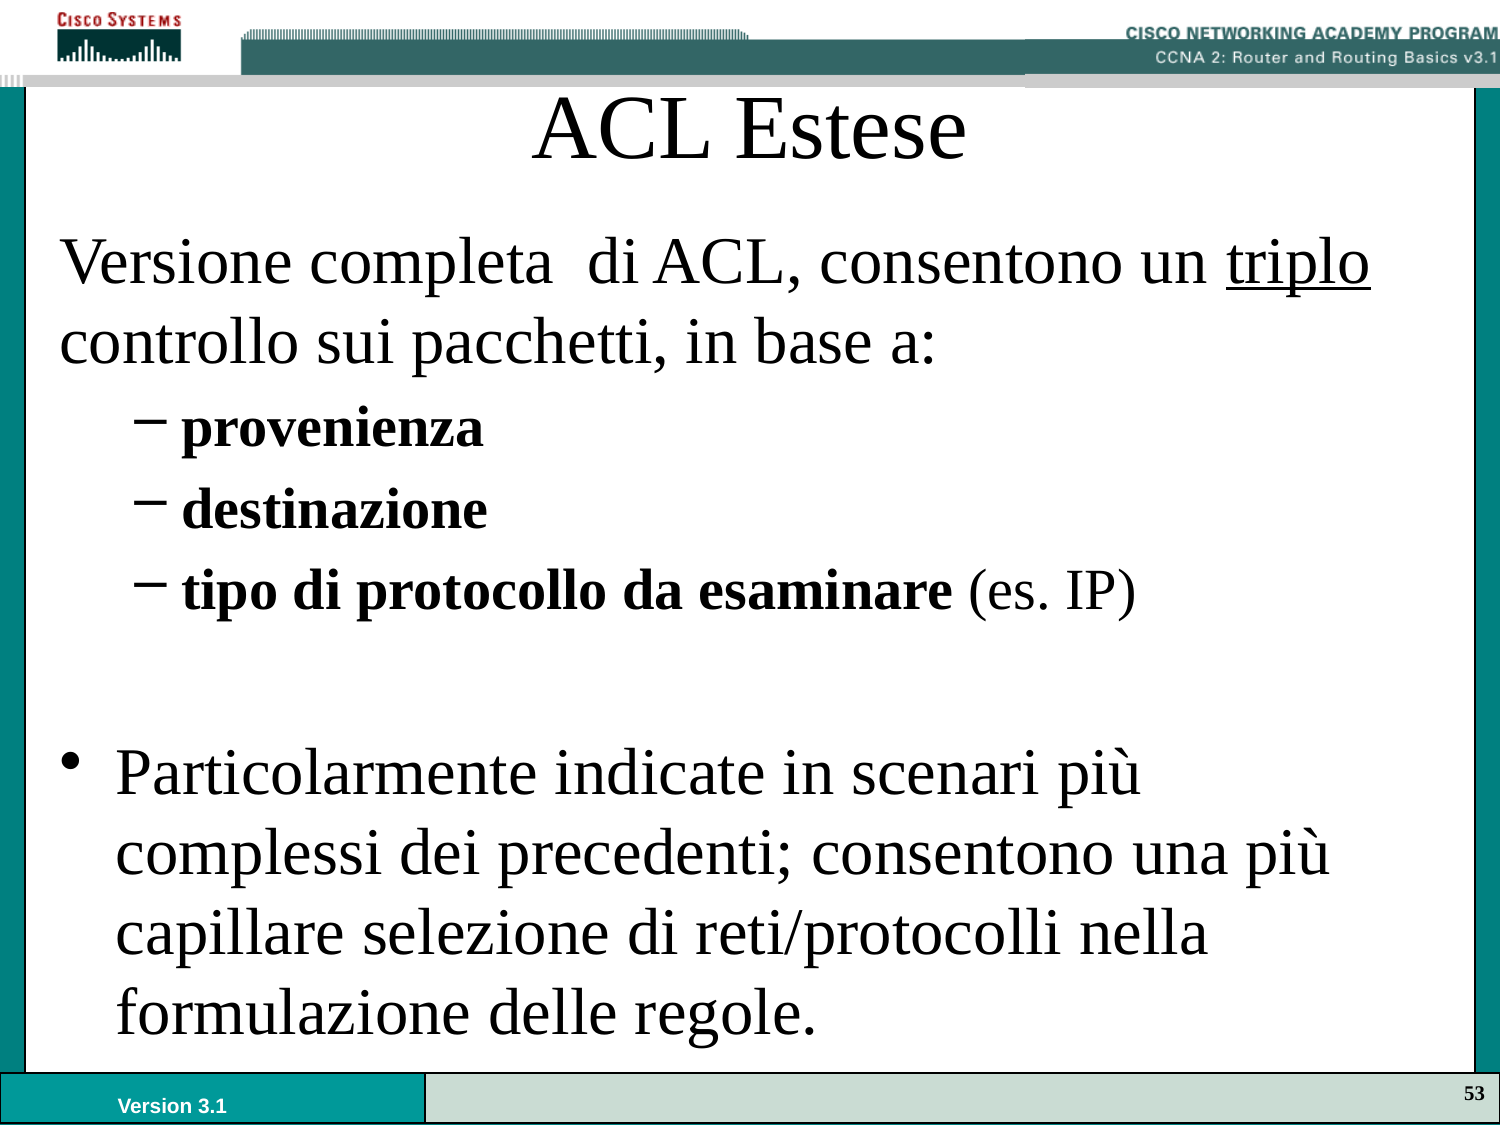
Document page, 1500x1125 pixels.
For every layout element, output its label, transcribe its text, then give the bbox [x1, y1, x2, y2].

title ACL Estese [58, 58, 1442, 186]
list Versione completa di ACL, consentono un triplo controllo sui pacchetti, in base a: provenienza destinazione tipo di protocollo da esaminare (es. IP) Particolarmente indicate in scenari più complessi dei precedenti; consentono una più capillare selezione di reti/protocolli nella formulazione delle regole. [44, 208, 1442, 1067]
picture [0, 0, 1500, 88]
